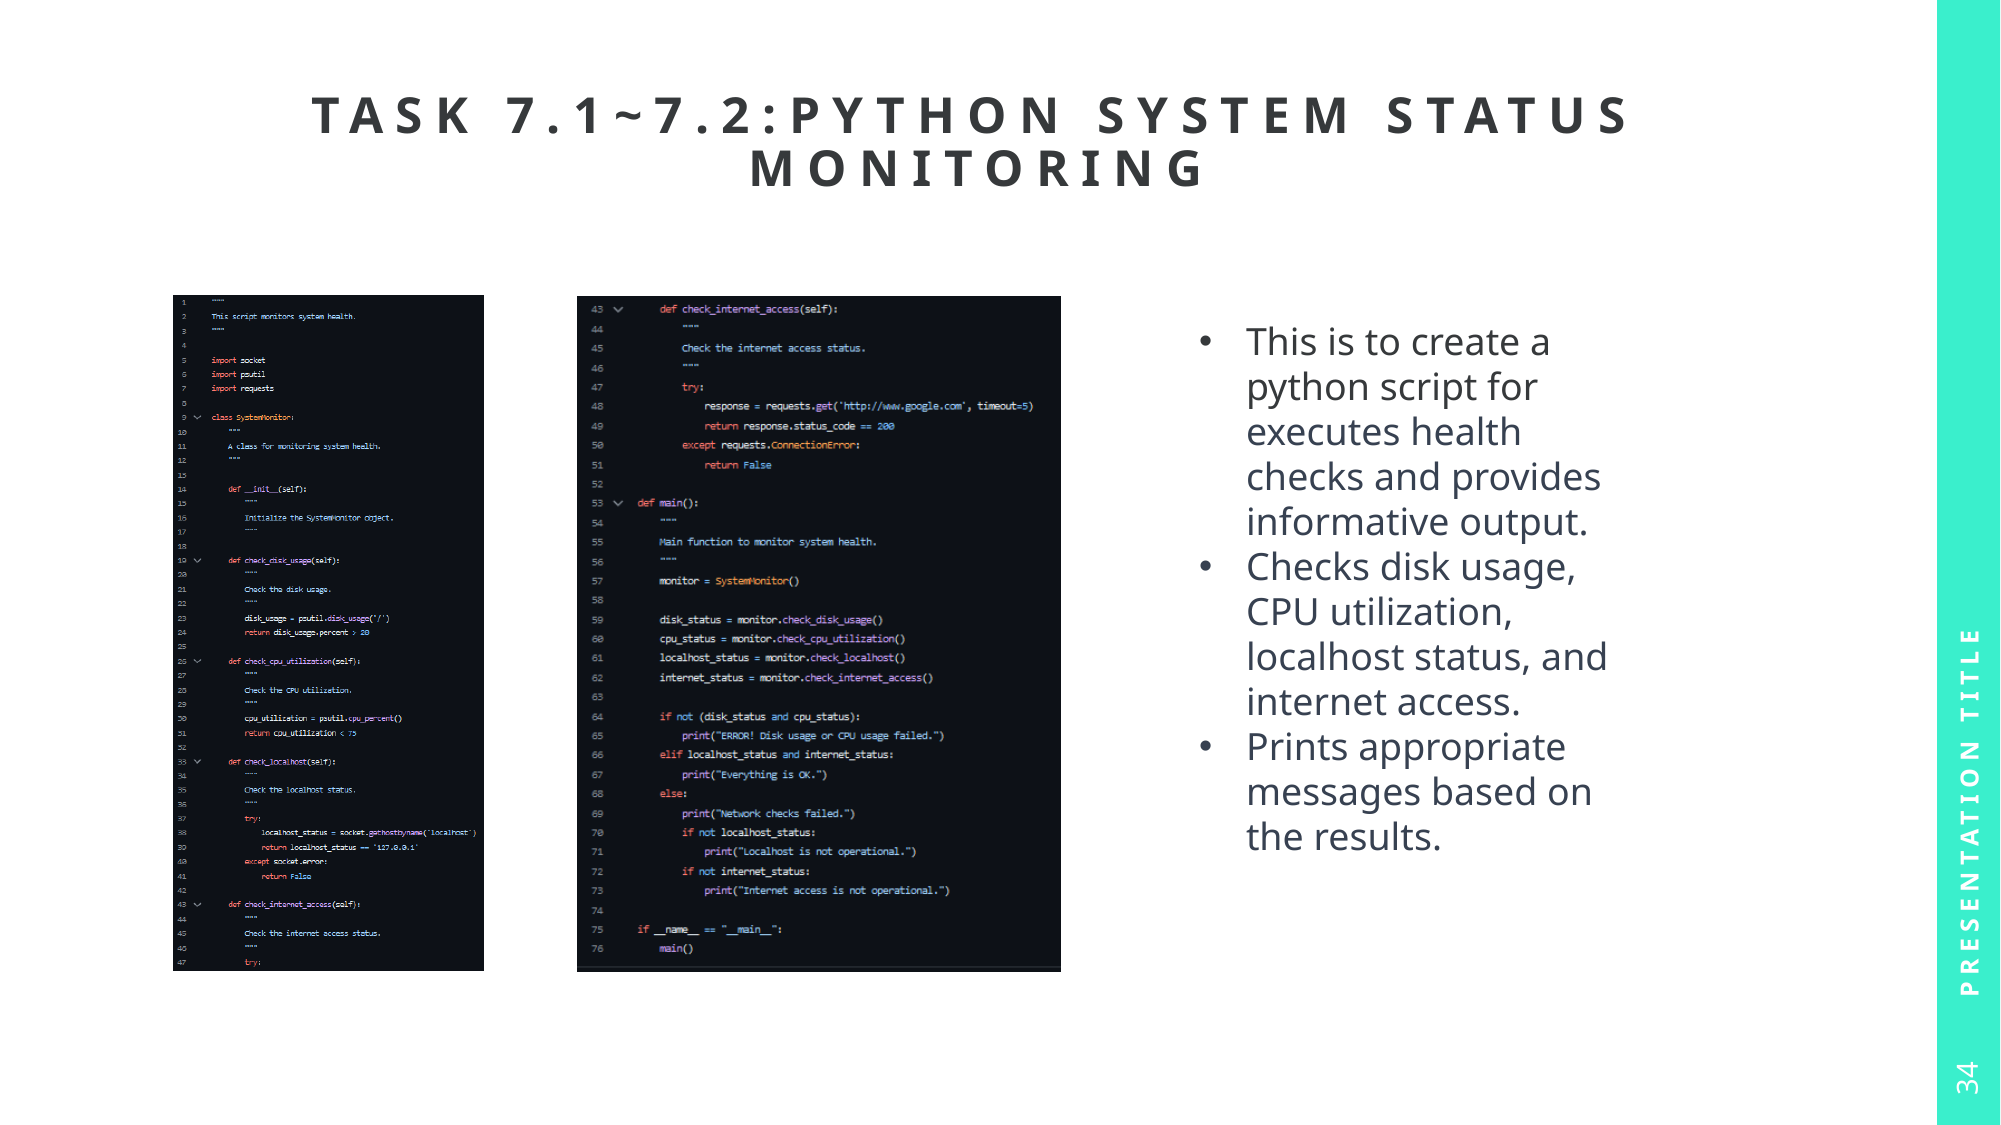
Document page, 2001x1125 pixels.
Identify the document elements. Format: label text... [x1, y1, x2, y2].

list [173, 295, 484, 971]
text_box This is to create a python script for executes health checks and provides informative output. Checks disk usage, CPU utilization, localhost status, and internet access. Prints appropriate messages based on the results. [1184, 310, 1647, 911]
footer Presentation Title [1937, 0, 2000, 1032]
title Task 7.1~7.2:python system status monitoring [145, 90, 1806, 198]
picture [577, 296, 1061, 972]
slide_number 34 [1937, 1032, 2000, 1125]
